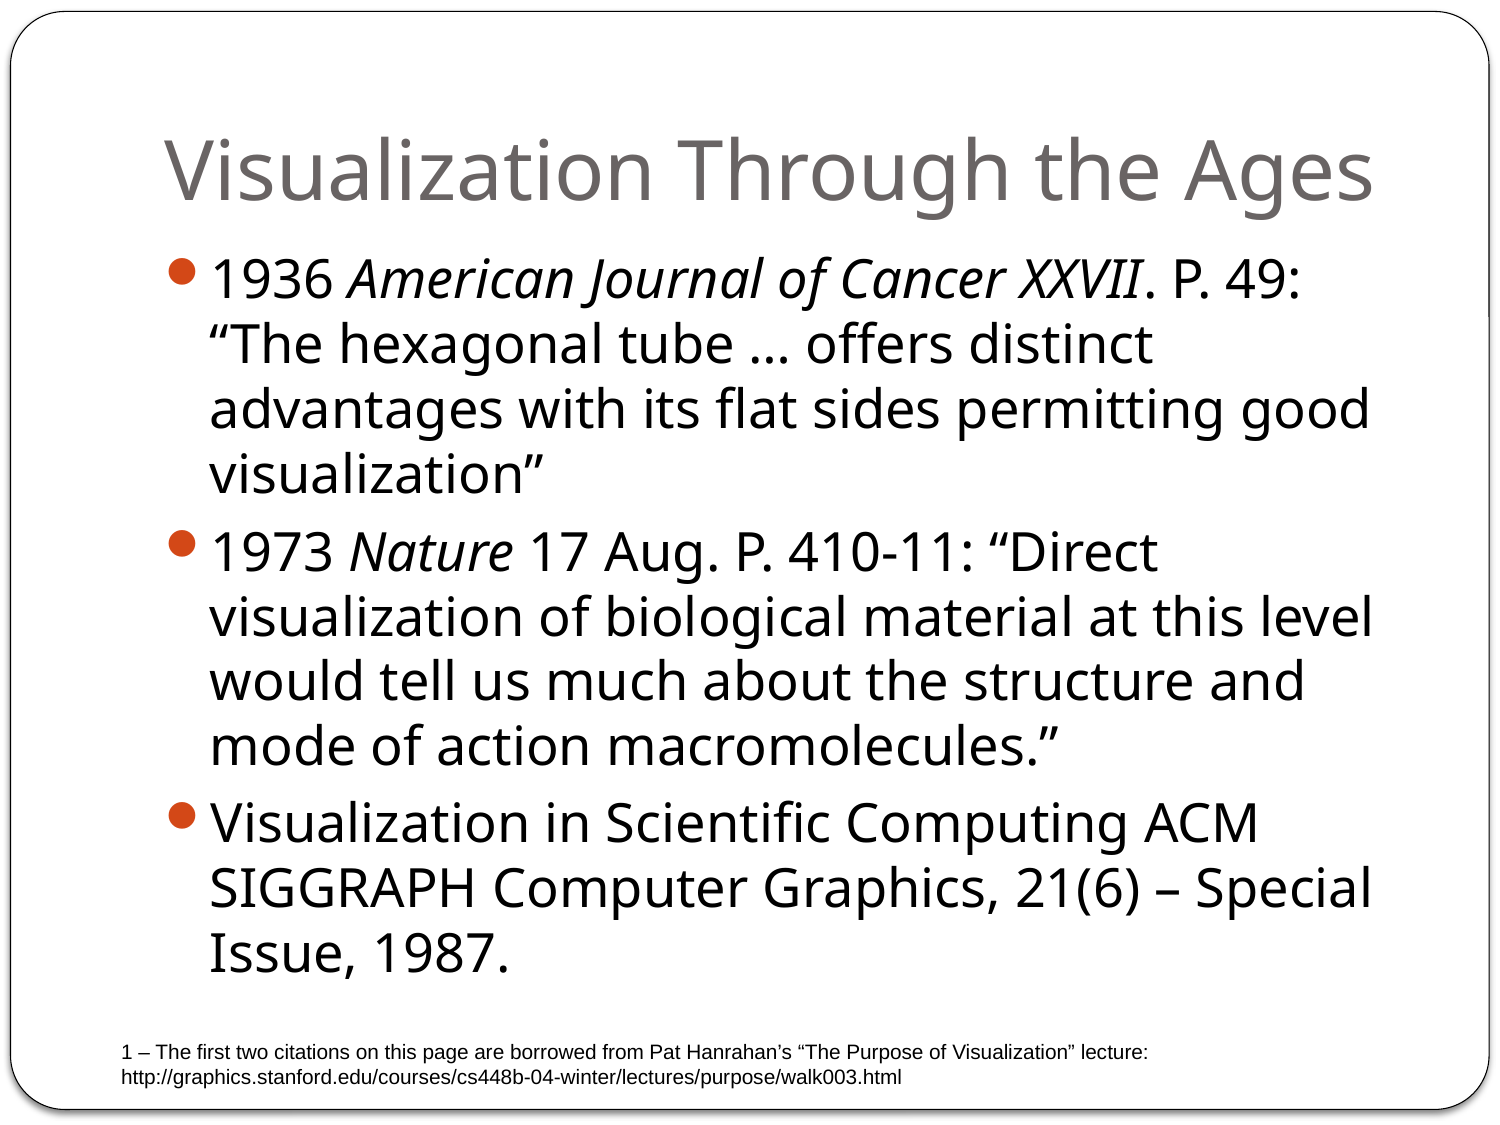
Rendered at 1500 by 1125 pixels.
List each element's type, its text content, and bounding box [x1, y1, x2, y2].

title Visualization Through the Ages [150, 45, 1425, 233]
text_box 1 – The first two citations on this page are borrowed from Pat Hanrahan’s “The Purpose of Visualization” lecture: http://graphics.stanford.edu/courses/cs448b-04-winter/lectures/purpose/walk003.html [106, 1031, 1425, 1096]
list 1936 American Journal of Cancer XXVII. P. 49: “The hexagonal tube … offers distinct advantages with its flat sides permitting good visualization” 1973 Nature 17 Aug. P. 410-11: “Direct visualization of biological material at this level would tell us much about the structure and mode of action macromolecules.” Visualization in Scientific Computing ACM SIGGRAPH Computer Graphics, 21(6) – Special Issue, 1987. [150, 237, 1425, 988]
